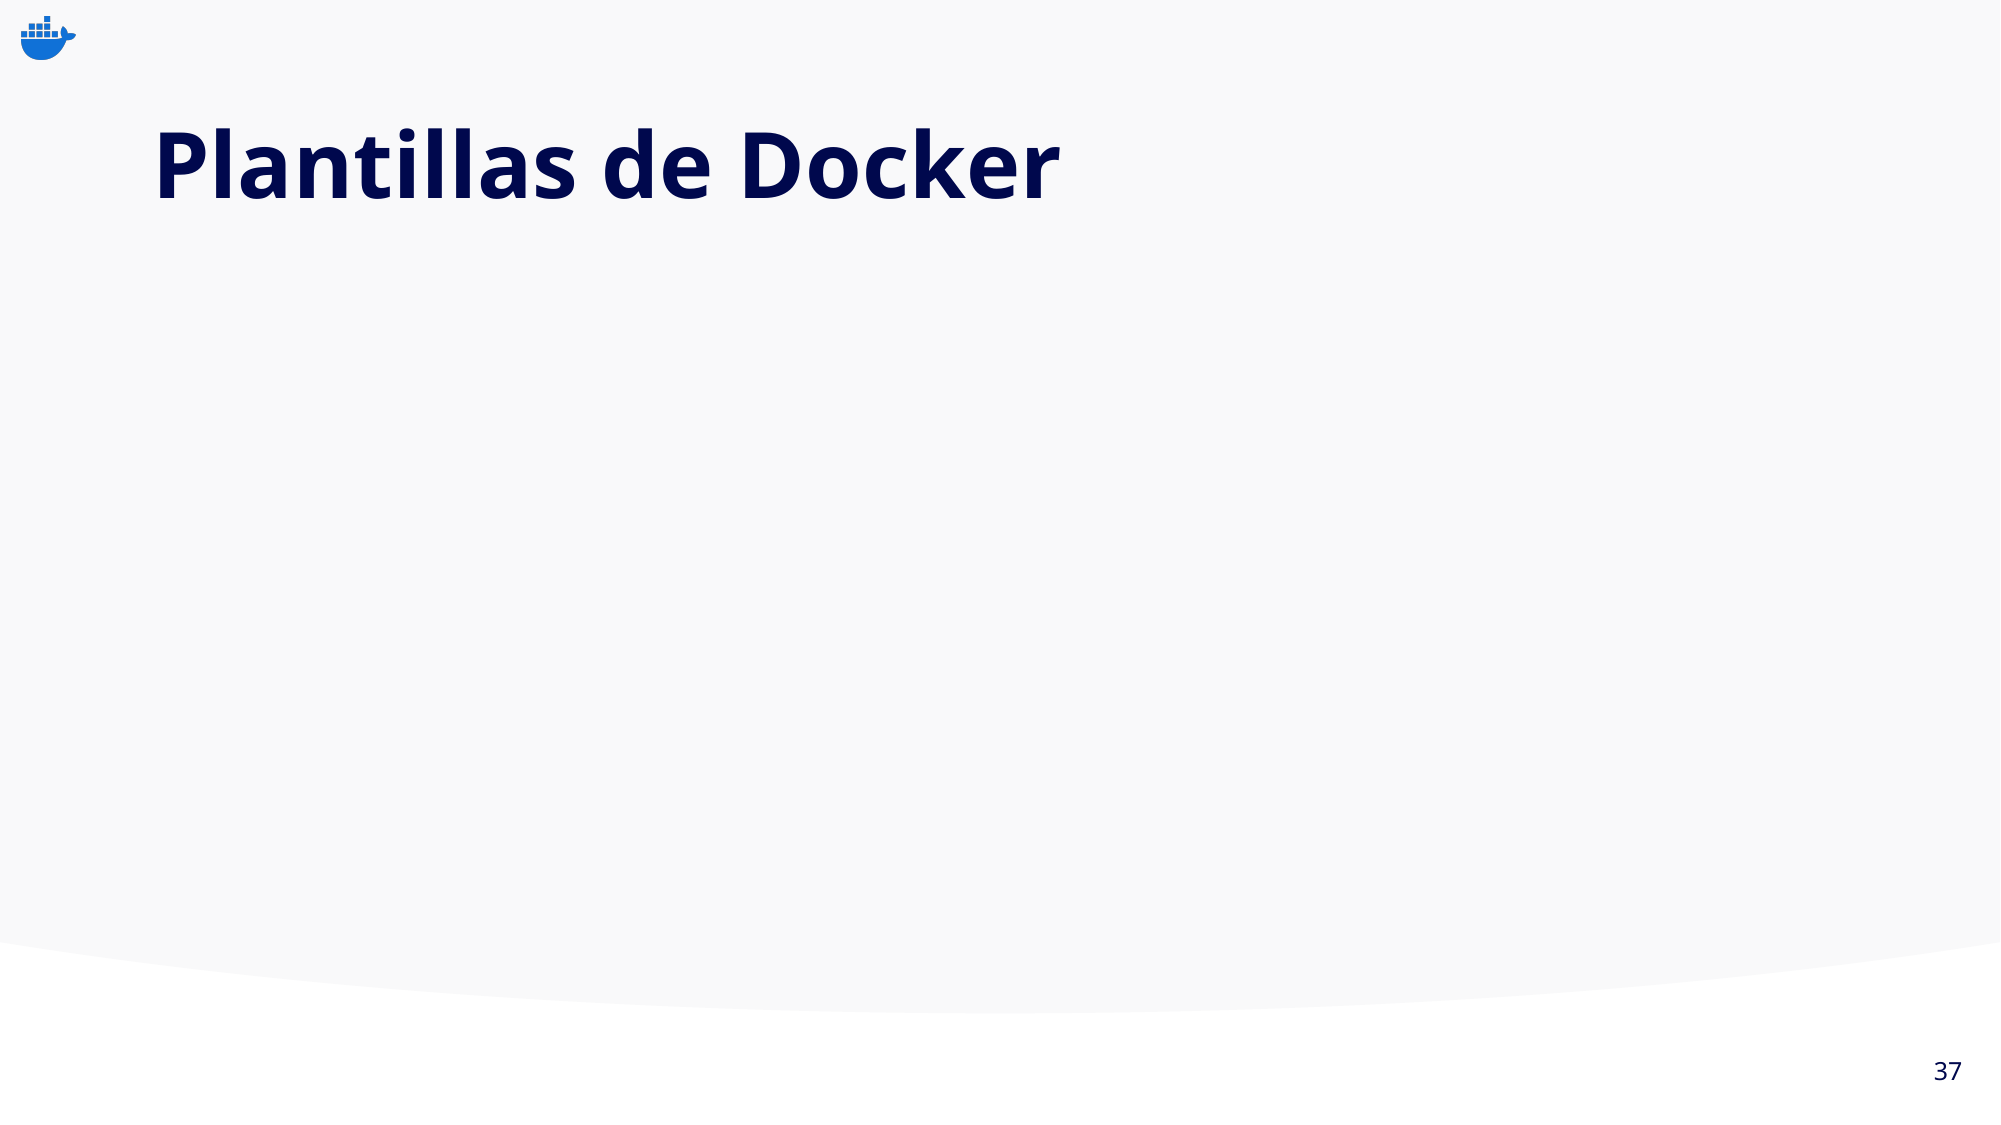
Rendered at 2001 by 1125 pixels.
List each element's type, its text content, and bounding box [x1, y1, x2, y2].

title Plantillas de Docker [137, 59, 1863, 278]
picture [21, 16, 76, 60]
slide_number 37 [1527, 1042, 1978, 1103]
